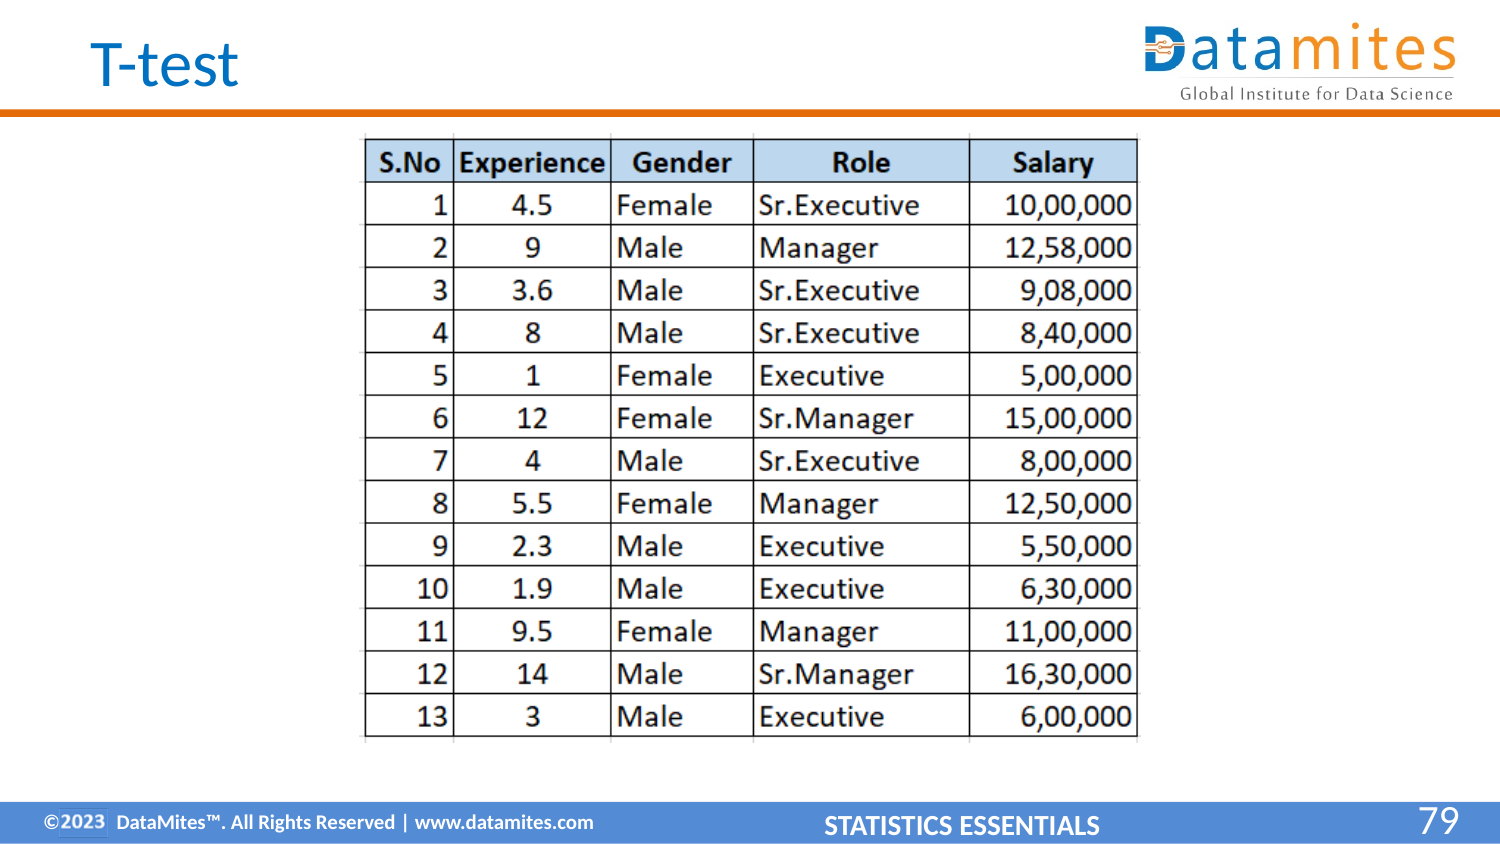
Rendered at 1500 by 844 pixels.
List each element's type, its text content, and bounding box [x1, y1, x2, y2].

picture [0, 801, 167, 844]
slide_number ‹#› [1387, 795, 1475, 841]
title T-test [75, 21, 900, 98]
picture [358, 132, 1141, 744]
footer STATISTICS ESSENTIALS [624, 798, 1300, 844]
picture [1137, 19, 1463, 104]
